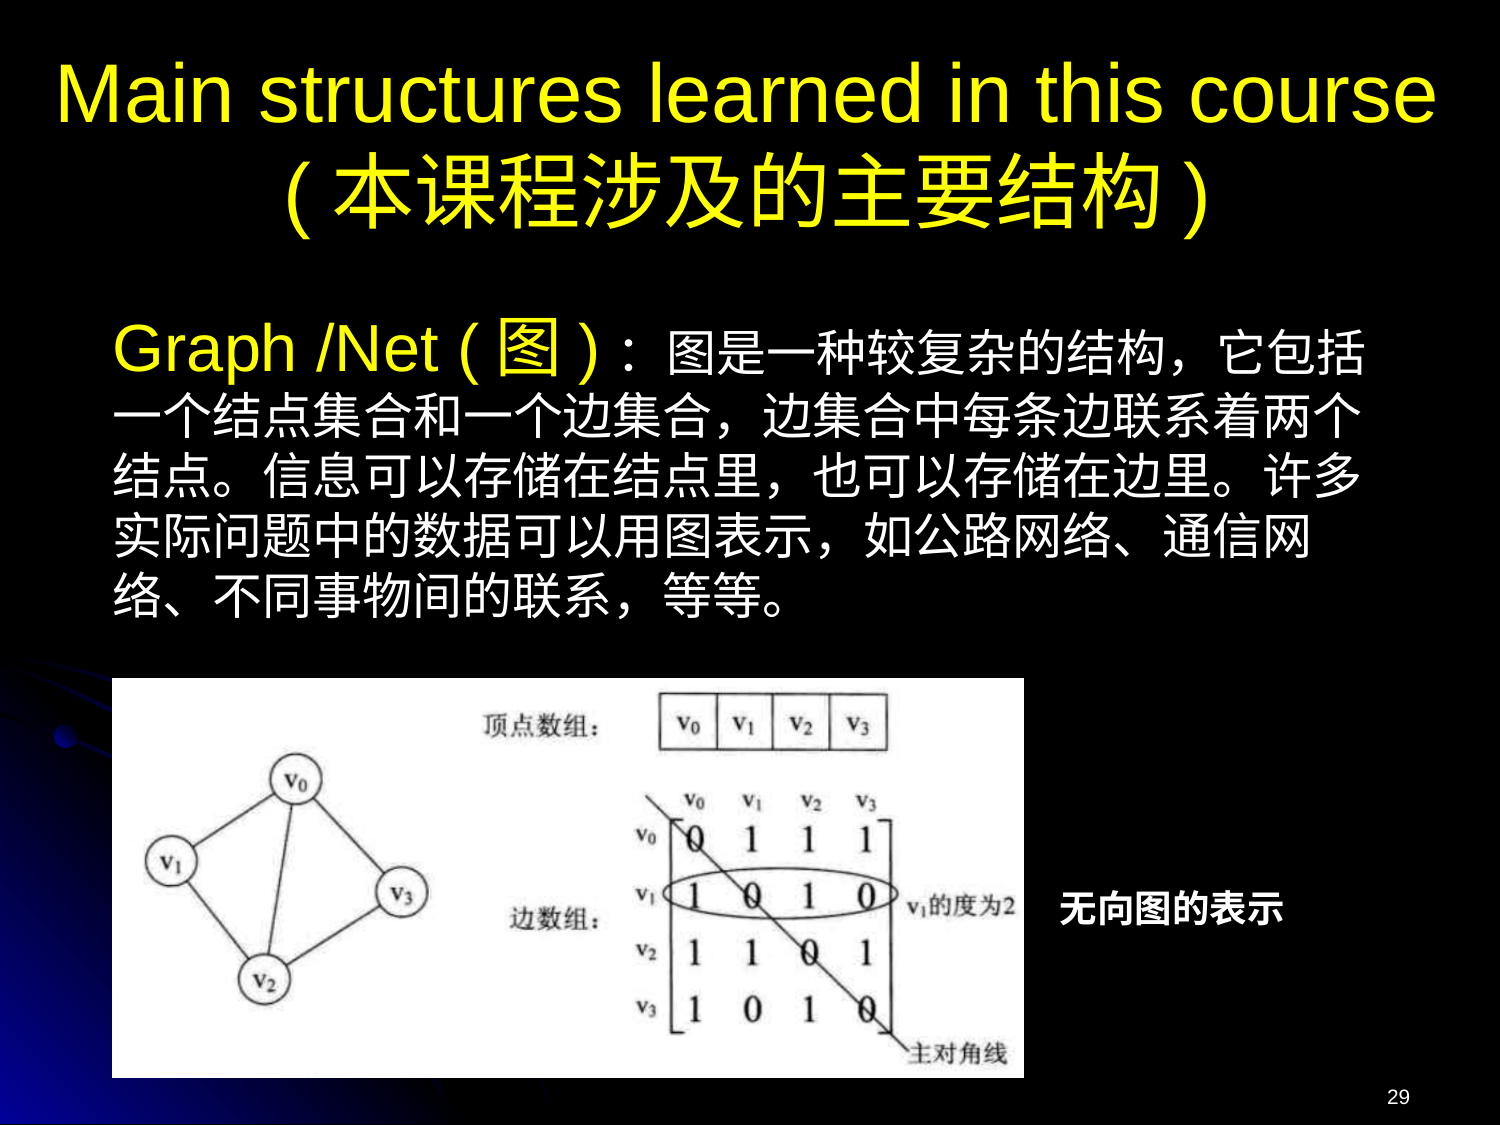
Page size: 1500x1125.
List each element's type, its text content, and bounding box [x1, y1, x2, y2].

text_box Main structures learned in this course (本课程涉及的主要结构) [26, 45, 1469, 233]
text_box Graph /Net (图)：图是一种较复杂的结构，它包括一个结点集合和一个边集合，边集合中每条边联系着两个结点。信息可以存储在结点里，也可以存储在边里。许多实际问题中的数据可以用图表示，如公路网络、通信网络、不同事物间的联系，等等。 [98, 297, 1397, 632]
slide_number 29 [1074, 1051, 1425, 1125]
picture [111, 678, 1024, 1078]
text_box 无向图的表示 [1045, 877, 1329, 938]
